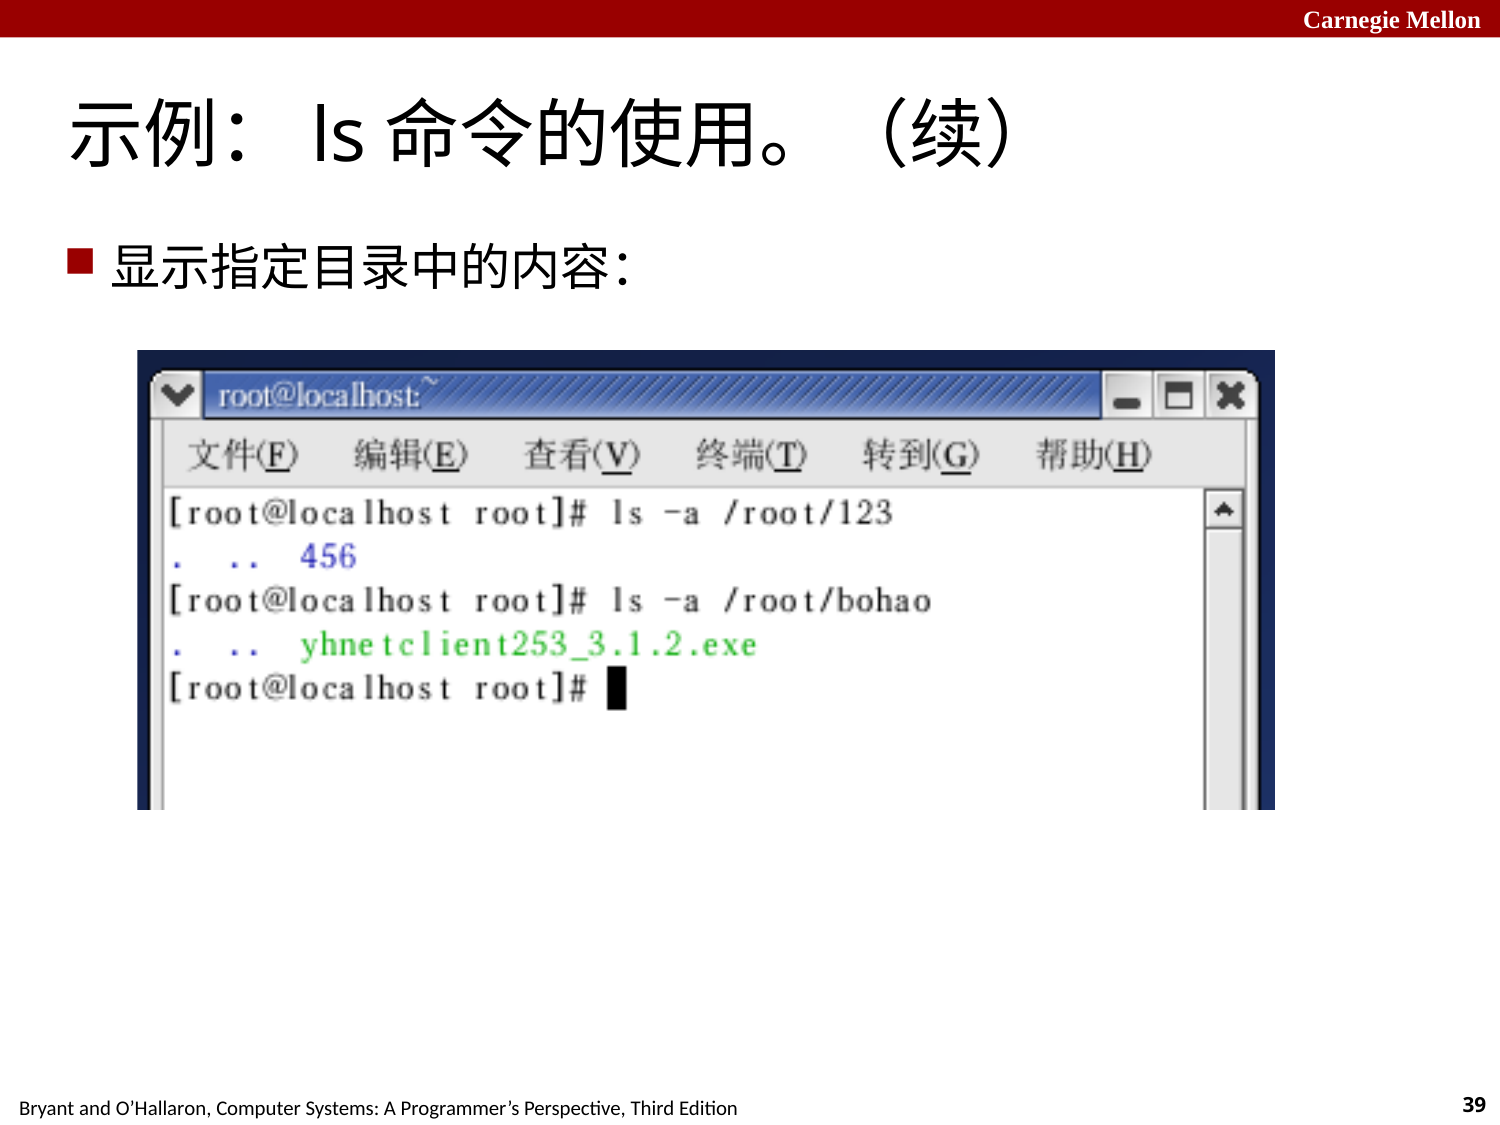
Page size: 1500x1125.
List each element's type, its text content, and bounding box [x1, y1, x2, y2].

title 示例：ls命令的使用。（续） [62, 41, 1438, 222]
list 显示指定目录中的内容： [62, 228, 1438, 1122]
picture [137, 349, 1276, 810]
